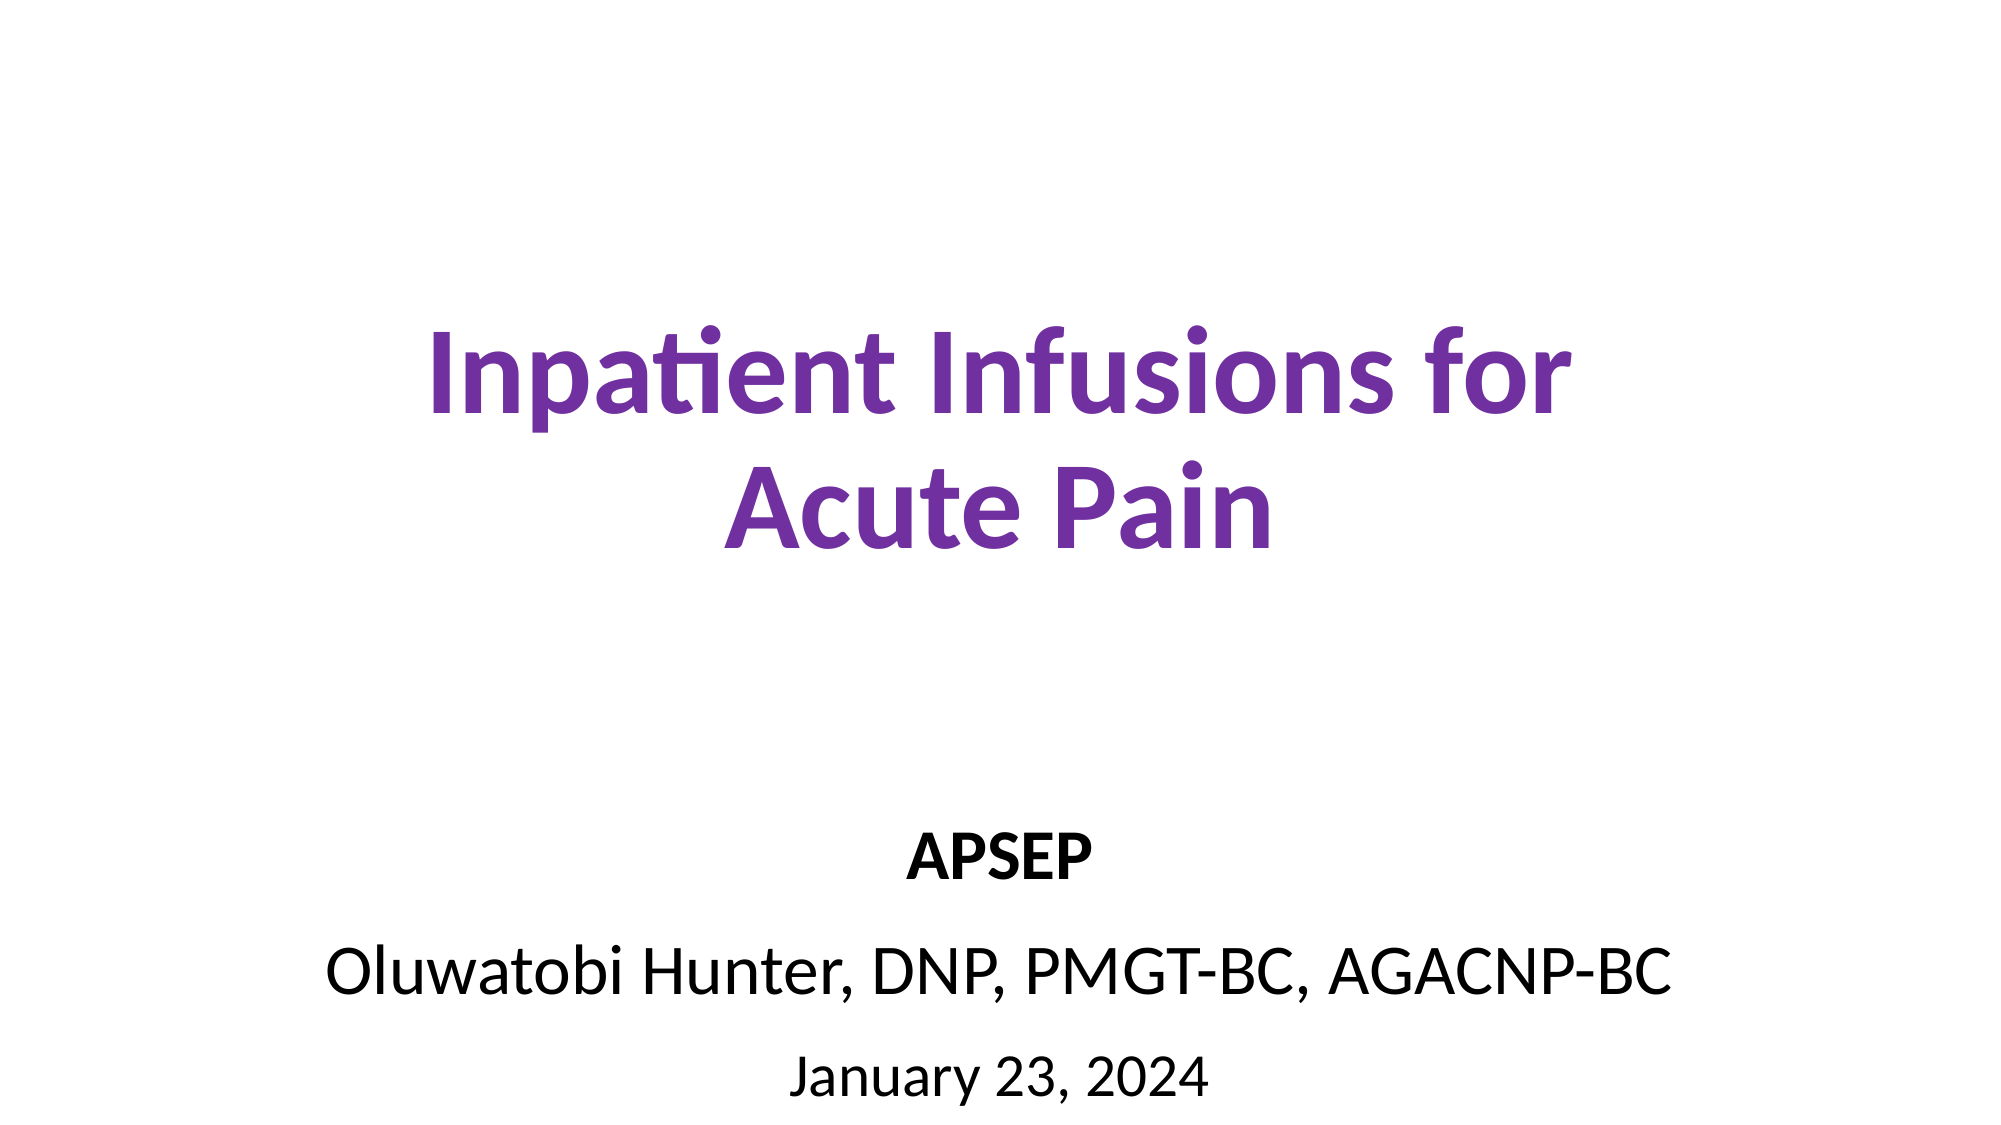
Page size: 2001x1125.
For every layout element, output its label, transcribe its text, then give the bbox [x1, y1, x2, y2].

subtitle APSEP Oluwatobi Hunter, DNP, PMGT-BC, AGACNP-BC January 23, 2024 [249, 733, 1750, 1125]
title Inpatient Infusions for Acute Pain [249, 184, 1750, 576]
